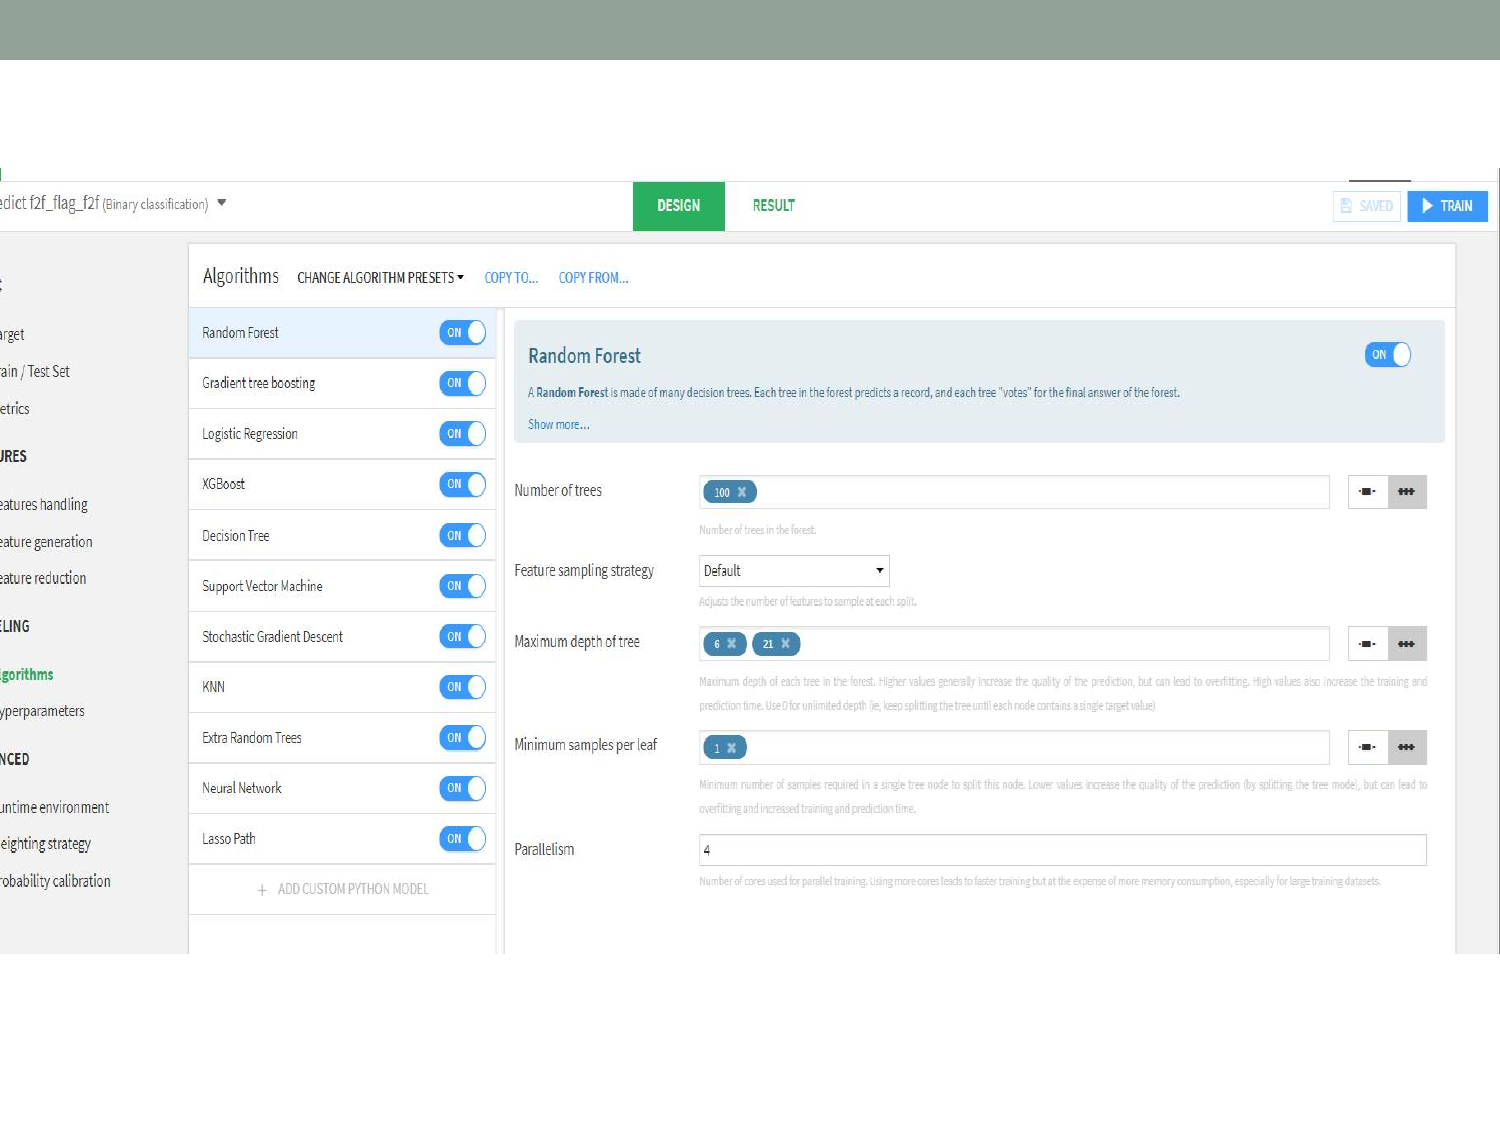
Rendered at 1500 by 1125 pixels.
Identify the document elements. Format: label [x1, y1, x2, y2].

picture [0, 168, 1500, 955]
